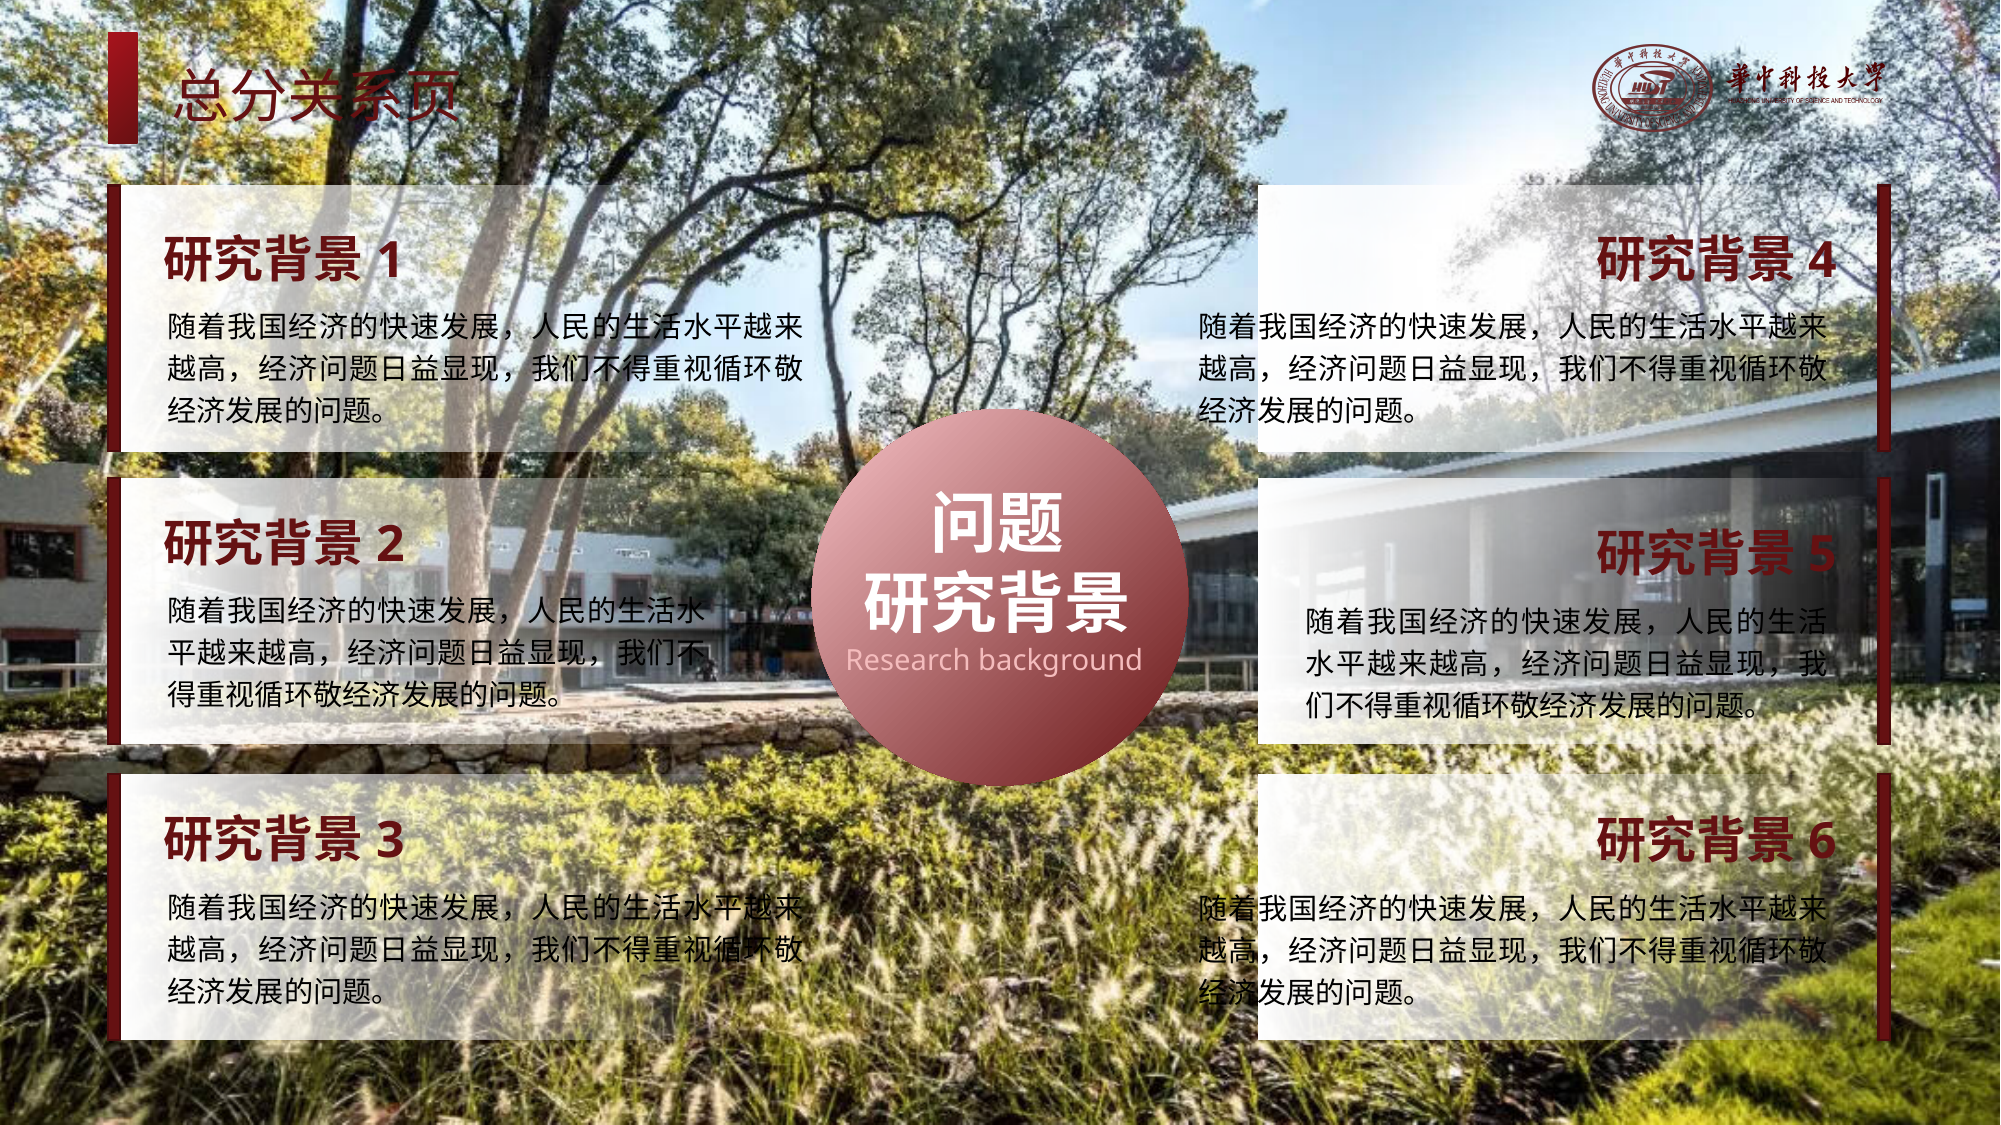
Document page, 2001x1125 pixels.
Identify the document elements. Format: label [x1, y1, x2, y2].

text_box [774, 369, 1226, 820]
text_box [1258, 185, 1891, 452]
text_box [107, 774, 740, 1040]
text_box [107, 478, 740, 744]
text_box [1258, 478, 1891, 744]
text_box [107, 185, 740, 452]
text_box [1258, 774, 1891, 1040]
picture [0, 0, 2000, 1125]
